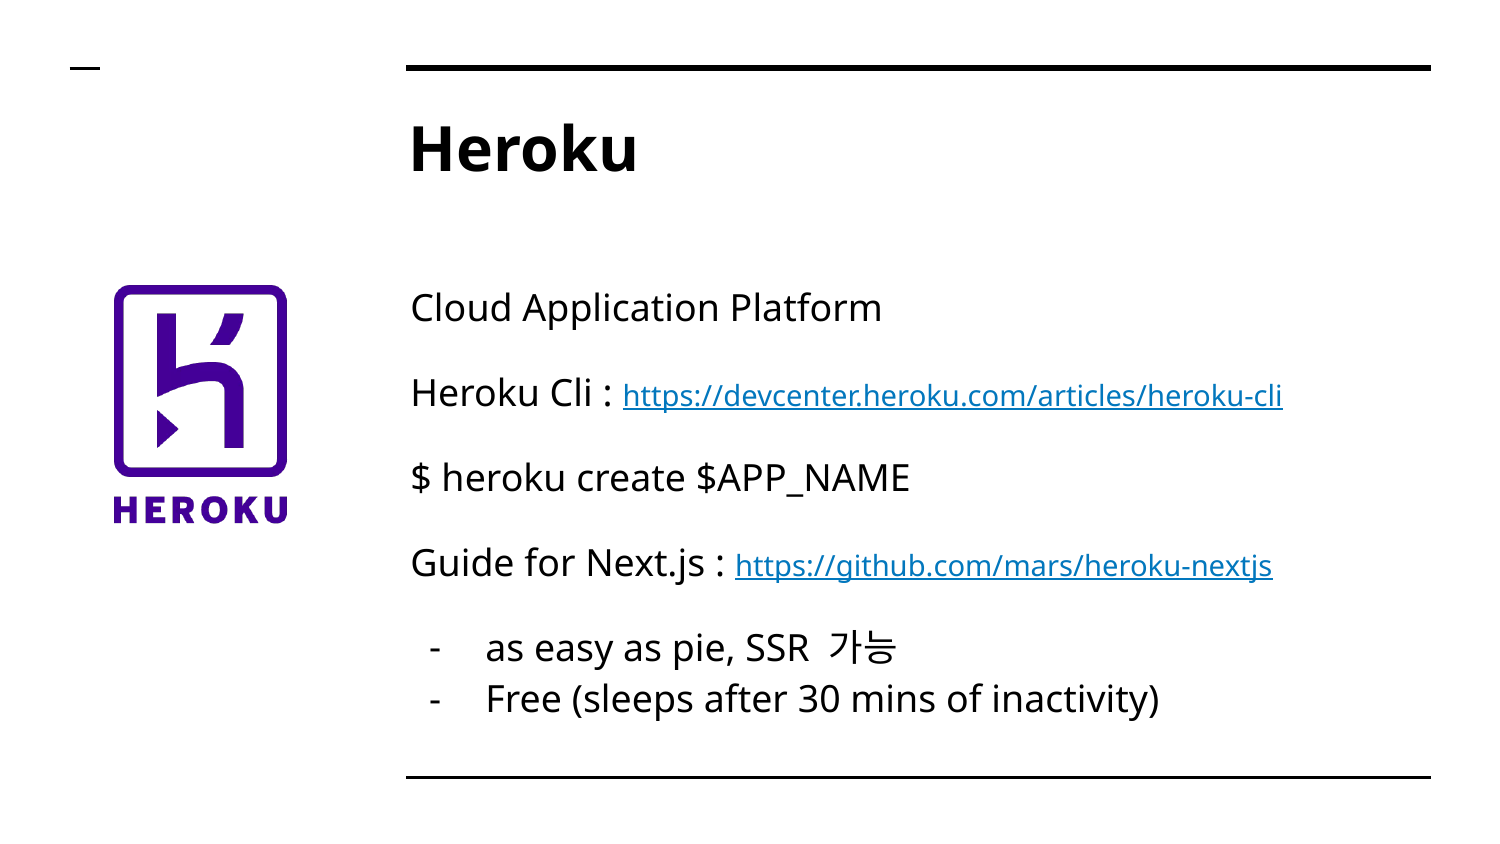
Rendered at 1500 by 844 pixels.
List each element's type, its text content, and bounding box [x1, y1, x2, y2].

picture [27, 198, 374, 610]
list Cloud Application Platform Heroku Cli : https://devcenter.heroku.com/articles/heroku-cli $ heroku create $APP_NAME Guide for Next.js : https://github.com/mars/heroku-nextjs as easy as pie, SSR 가능 Free (sleeps after 30 mins of inactivity) [395, 261, 1433, 755]
title Heroku [393, 94, 1431, 199]
